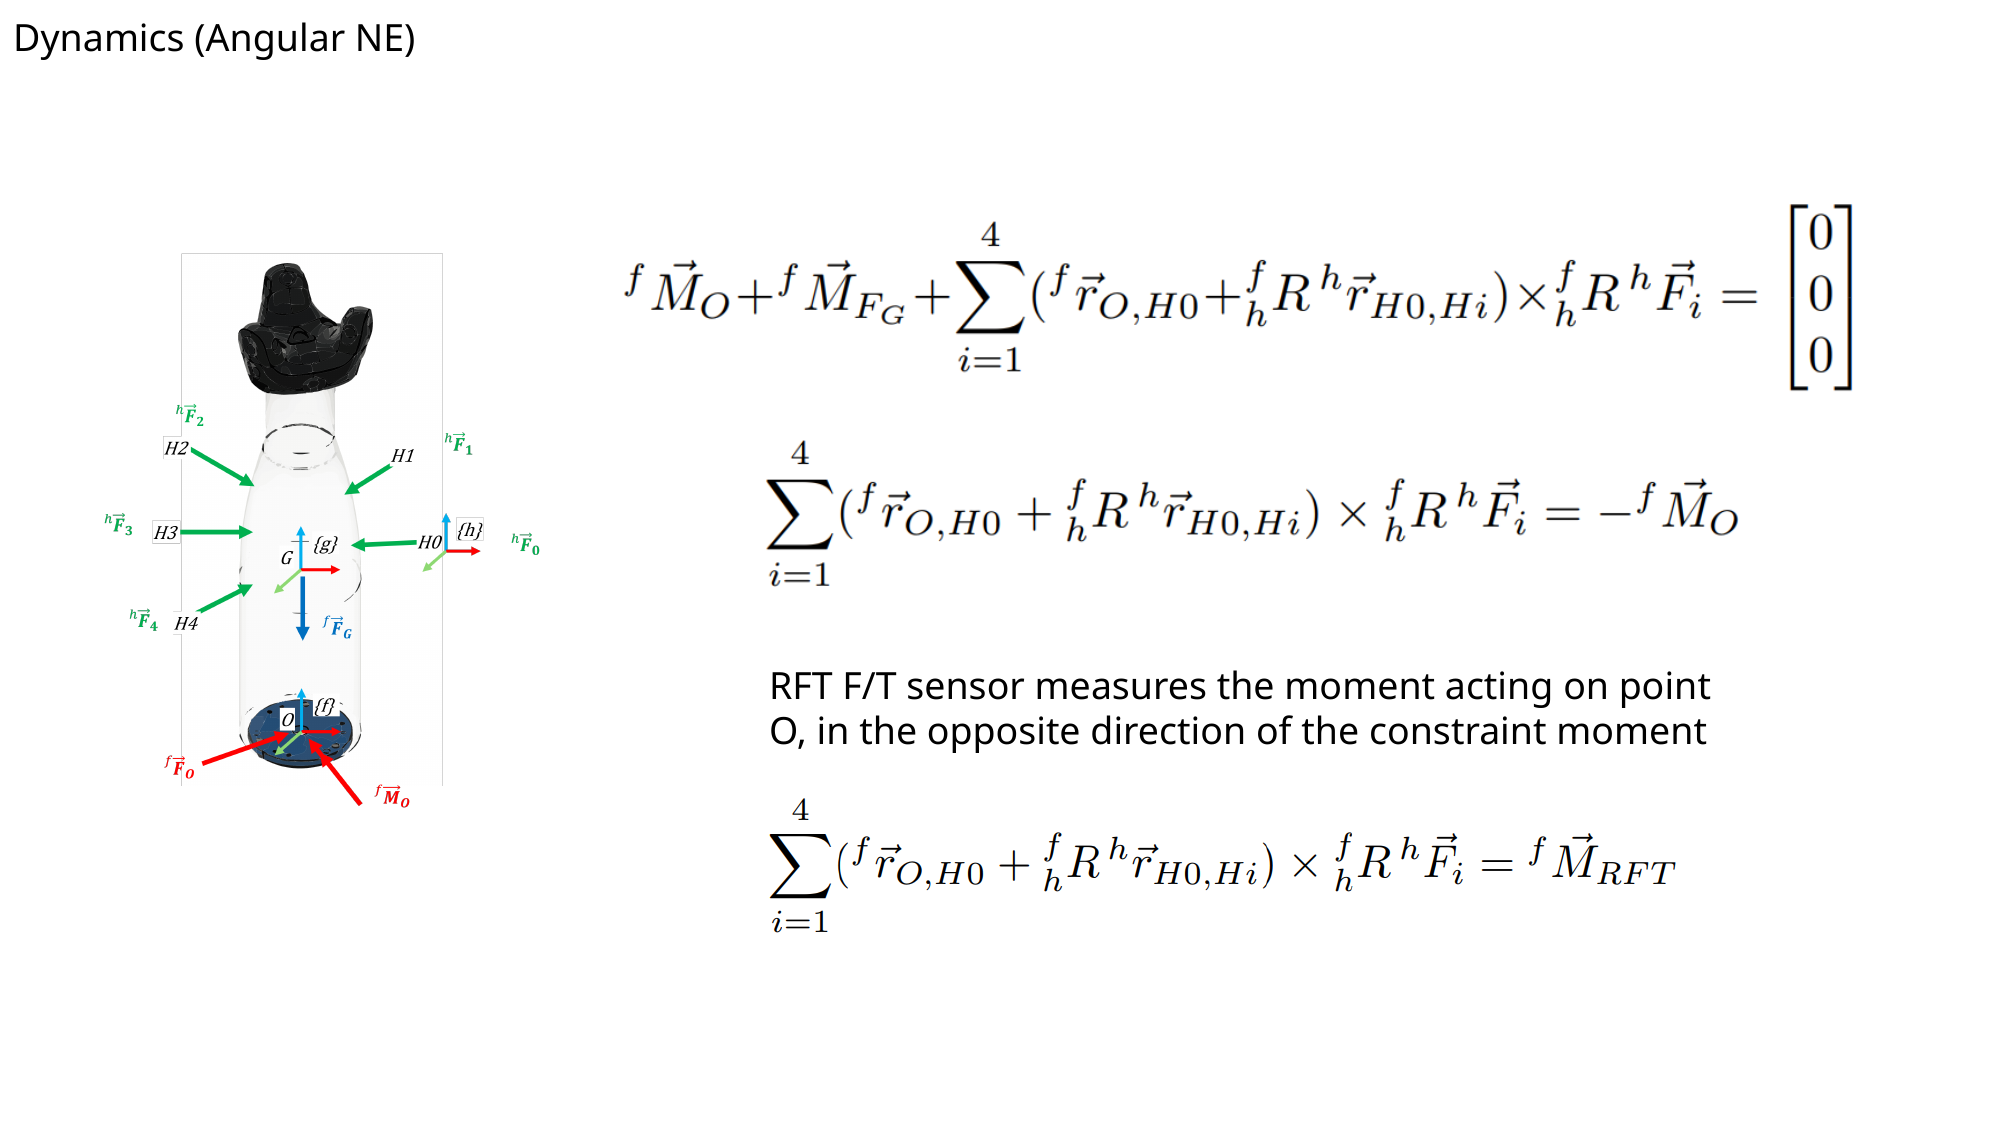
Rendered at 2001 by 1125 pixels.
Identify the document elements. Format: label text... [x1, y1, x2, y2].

picture [753, 787, 1694, 945]
picture [70, 252, 570, 817]
picture [604, 179, 1866, 406]
text_box RFT F/T sensor measures the moment acting on point O, in the opposite direction of the constraint moment [754, 654, 1760, 760]
text_box Dynamics (Angular NE) [0, 7, 570, 67]
picture [743, 414, 1771, 608]
